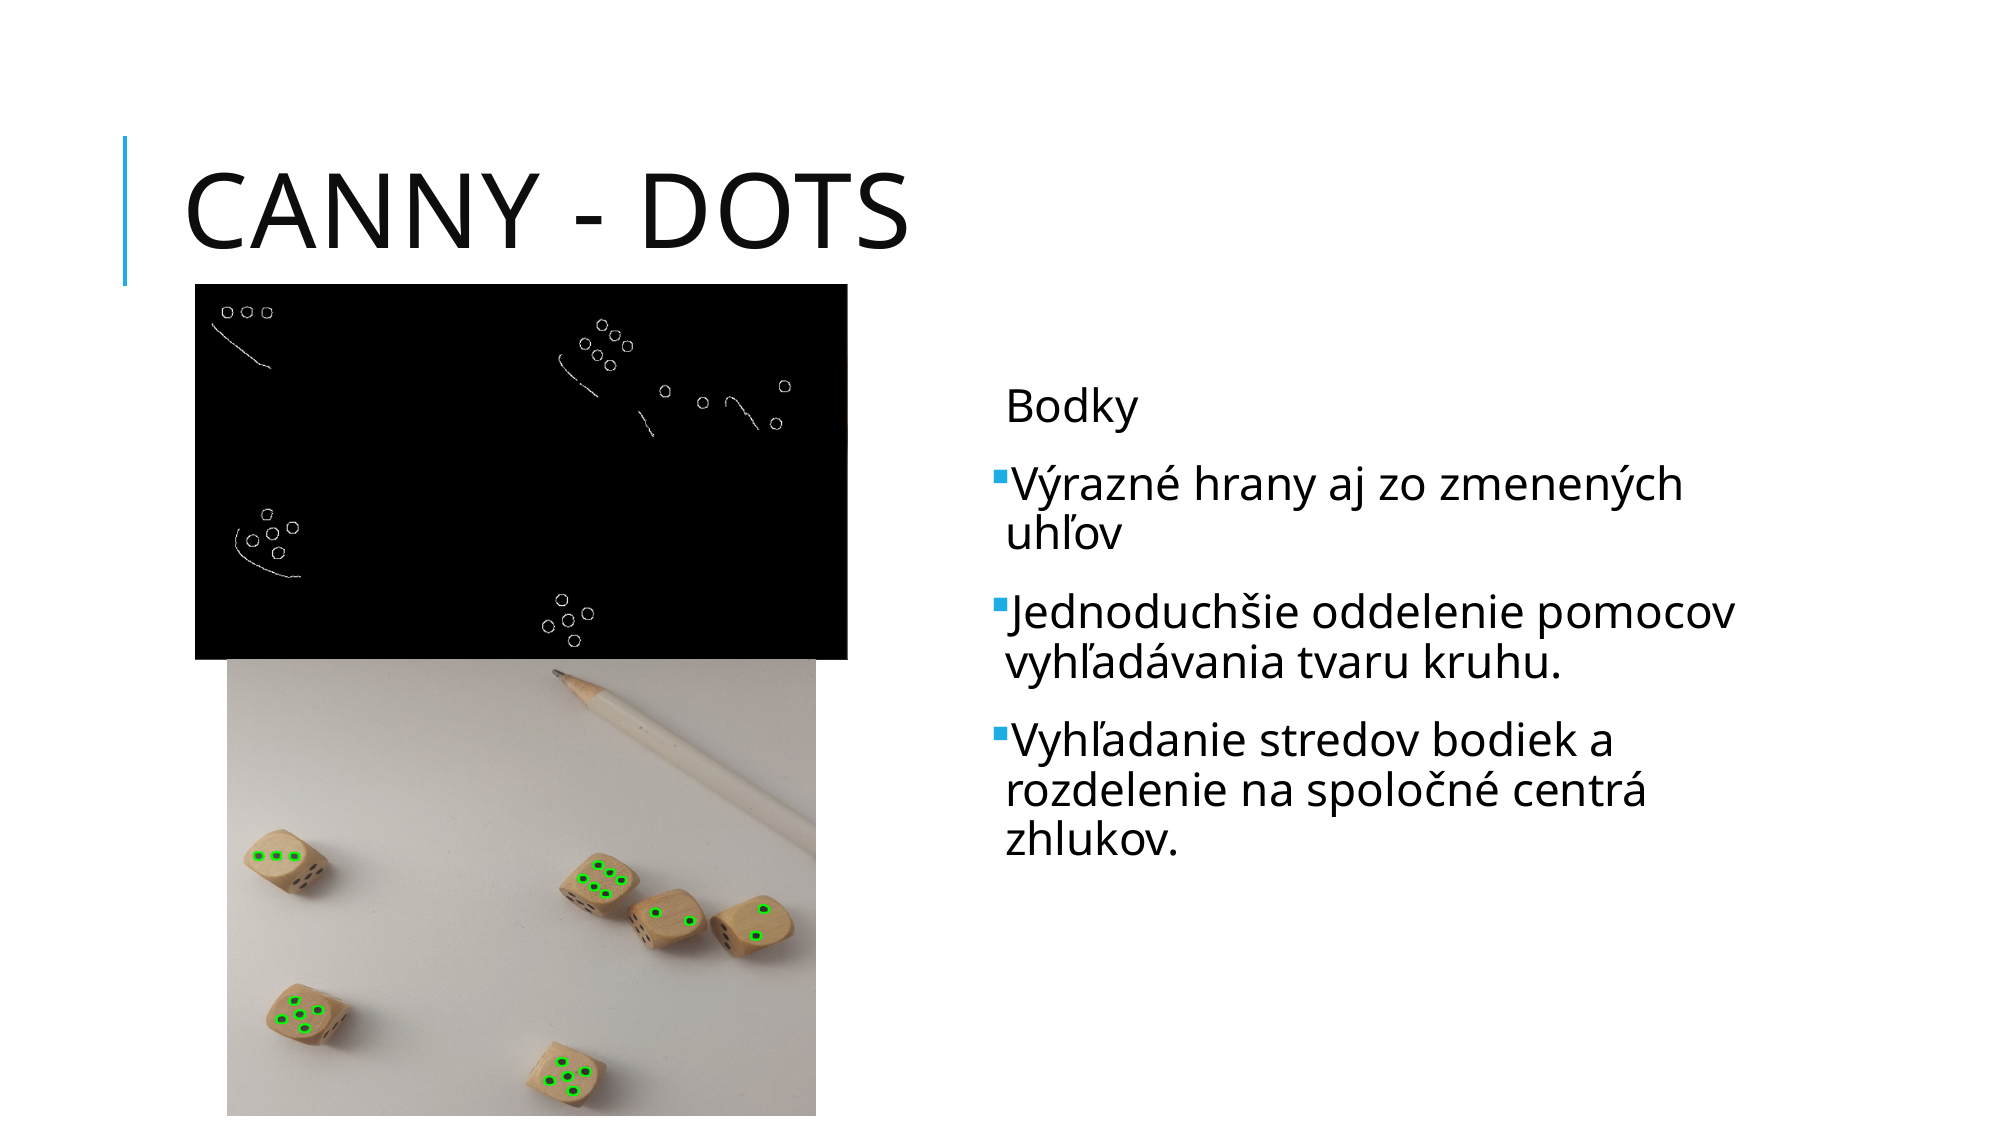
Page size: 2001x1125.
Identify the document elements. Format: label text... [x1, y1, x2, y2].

title Canny - Dots [168, 96, 1763, 342]
picture [195, 284, 848, 1116]
list Bodky Výrazné hrany aj zo zmenených uhľov Jednoduchšie oddelenie pomocov vyhľadávania tvaru kruhu. Vyhľadanie stredov bodiek a rozdelenie na spoločné centrá zhlukov. [982, 375, 1763, 1035]
